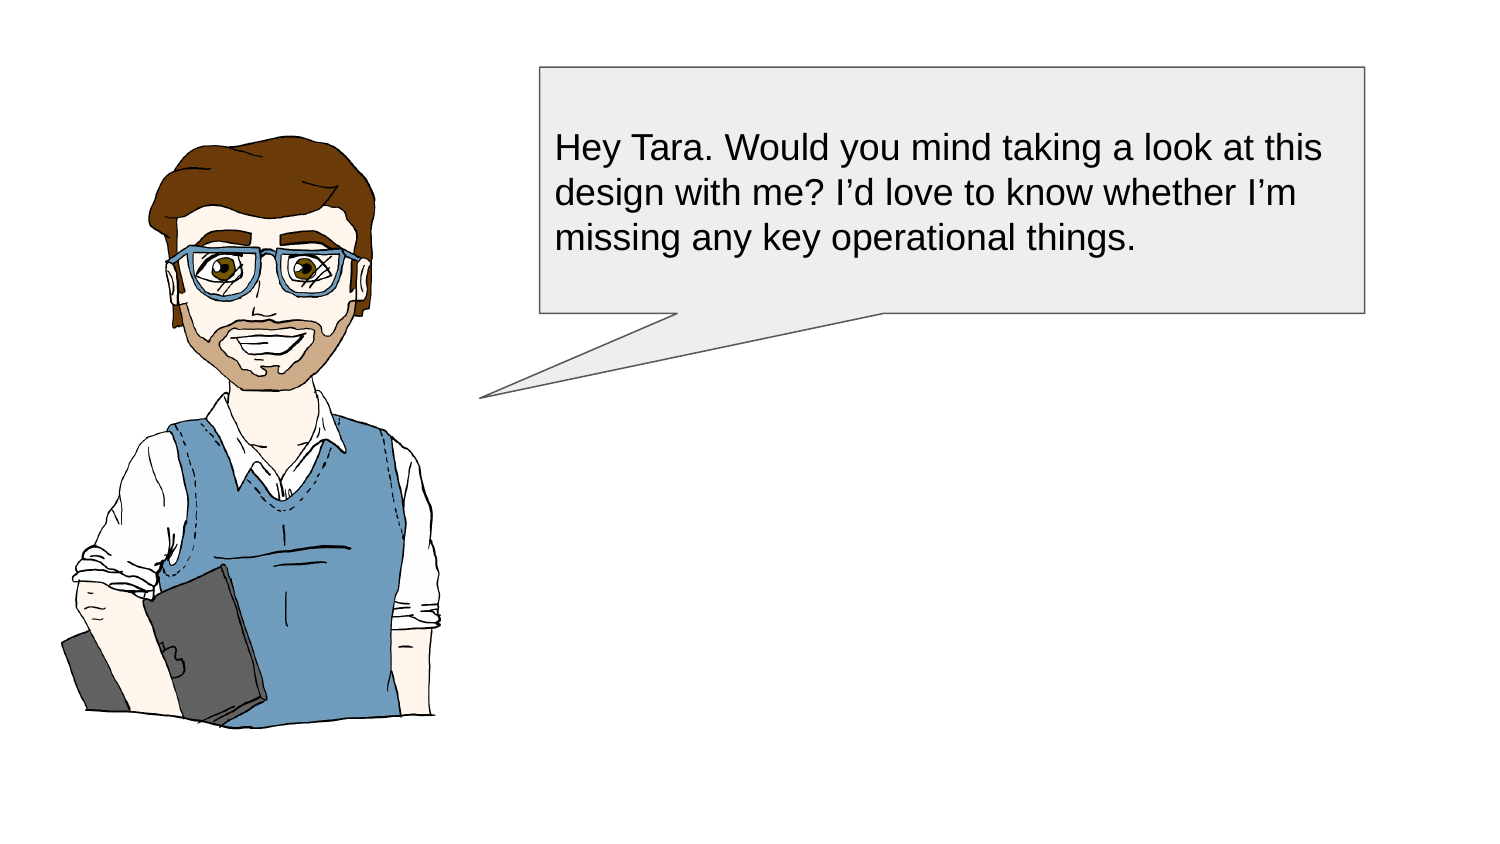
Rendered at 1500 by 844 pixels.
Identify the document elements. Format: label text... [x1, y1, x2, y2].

picture [25, 108, 497, 736]
text_box Hey Tara. Would you mind taking a look at this design with me? I’d love to know whether I’m missing any key operational things. [501, 67, 1365, 394]
